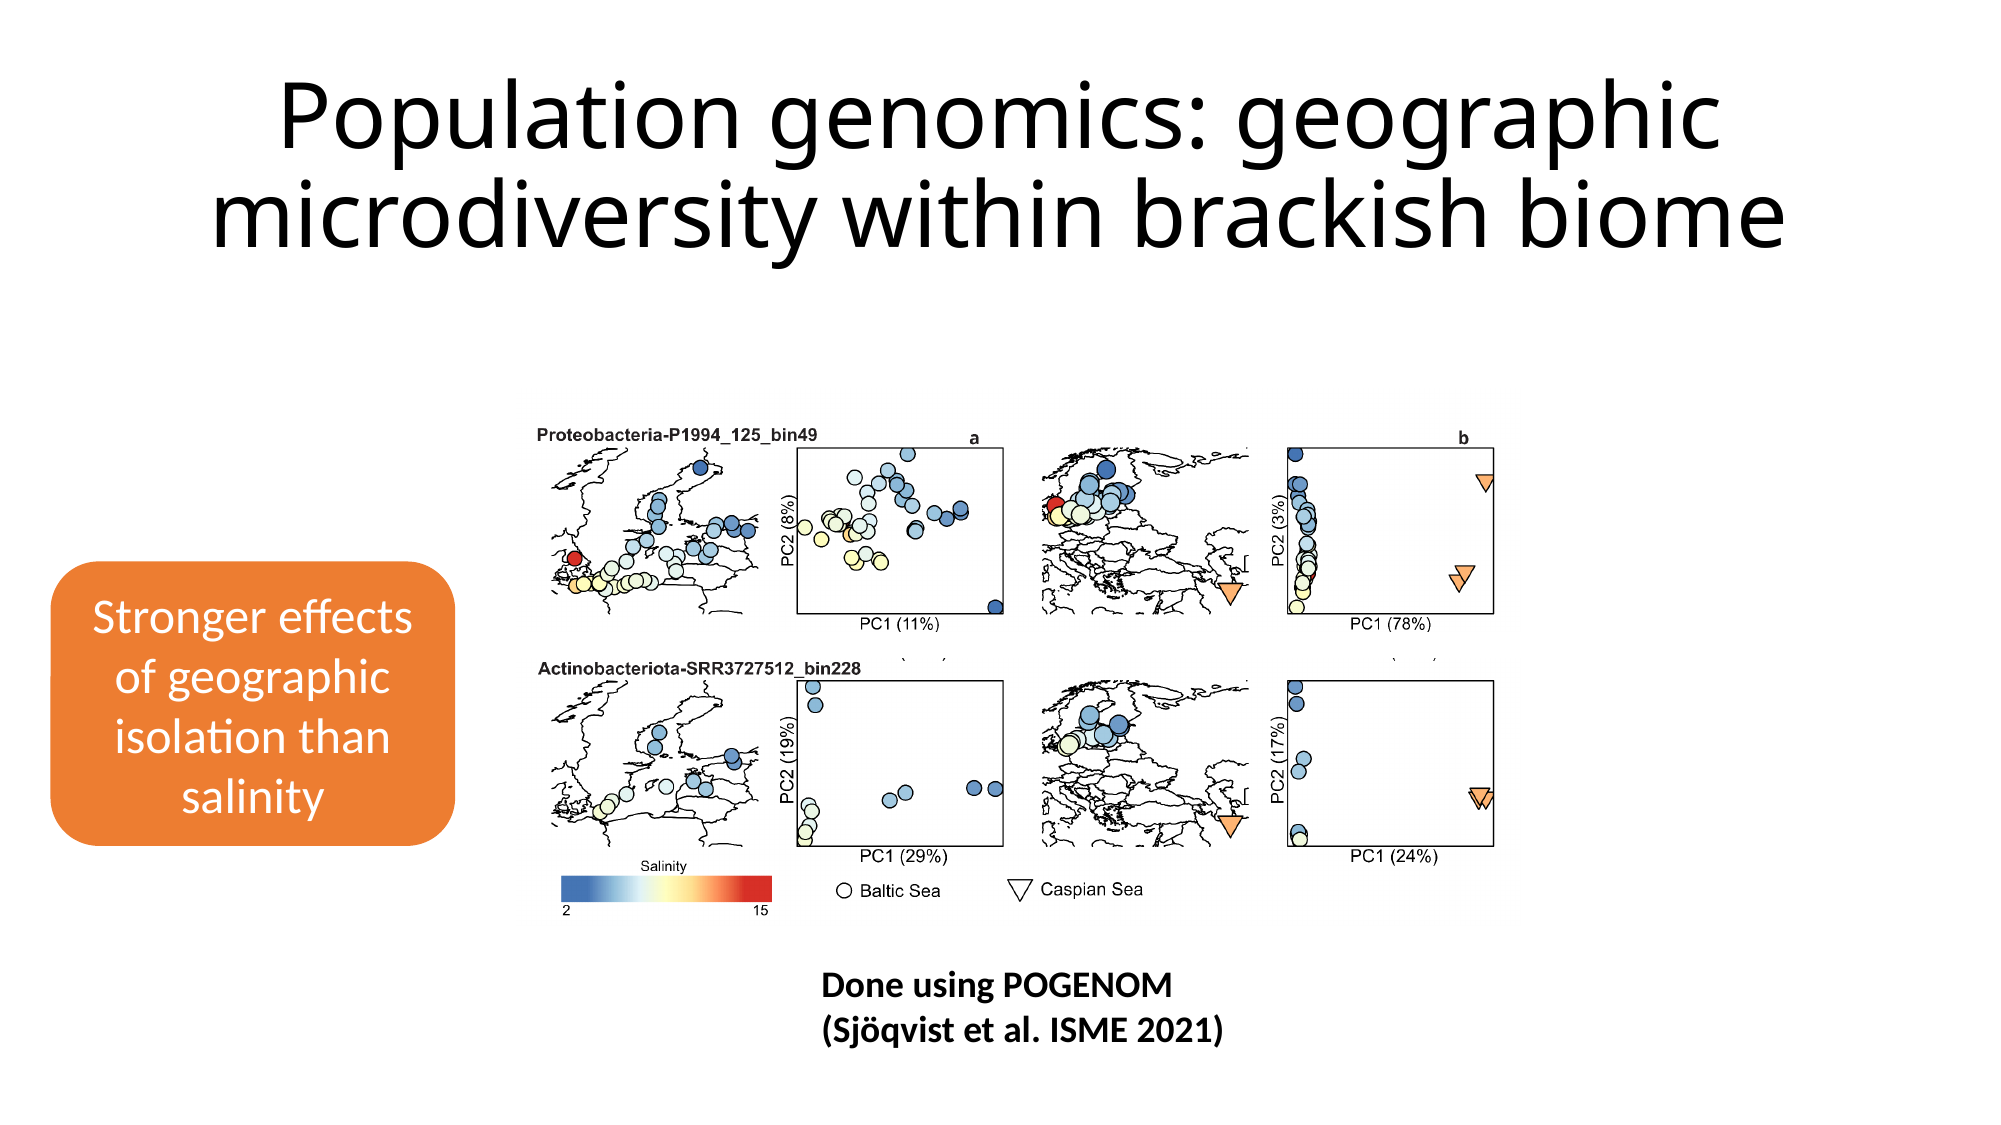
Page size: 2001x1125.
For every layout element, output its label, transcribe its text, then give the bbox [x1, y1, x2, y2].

text_box Done using POGENOM (Sjöqvist et al. ISME 2021) [806, 952, 1240, 1058]
text_box Stronger effects of geographic isolation than salinity [50, 561, 456, 846]
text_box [516, 388, 1521, 926]
title Population genomics: geographic microdiversity within brackish biome [137, 59, 1863, 278]
